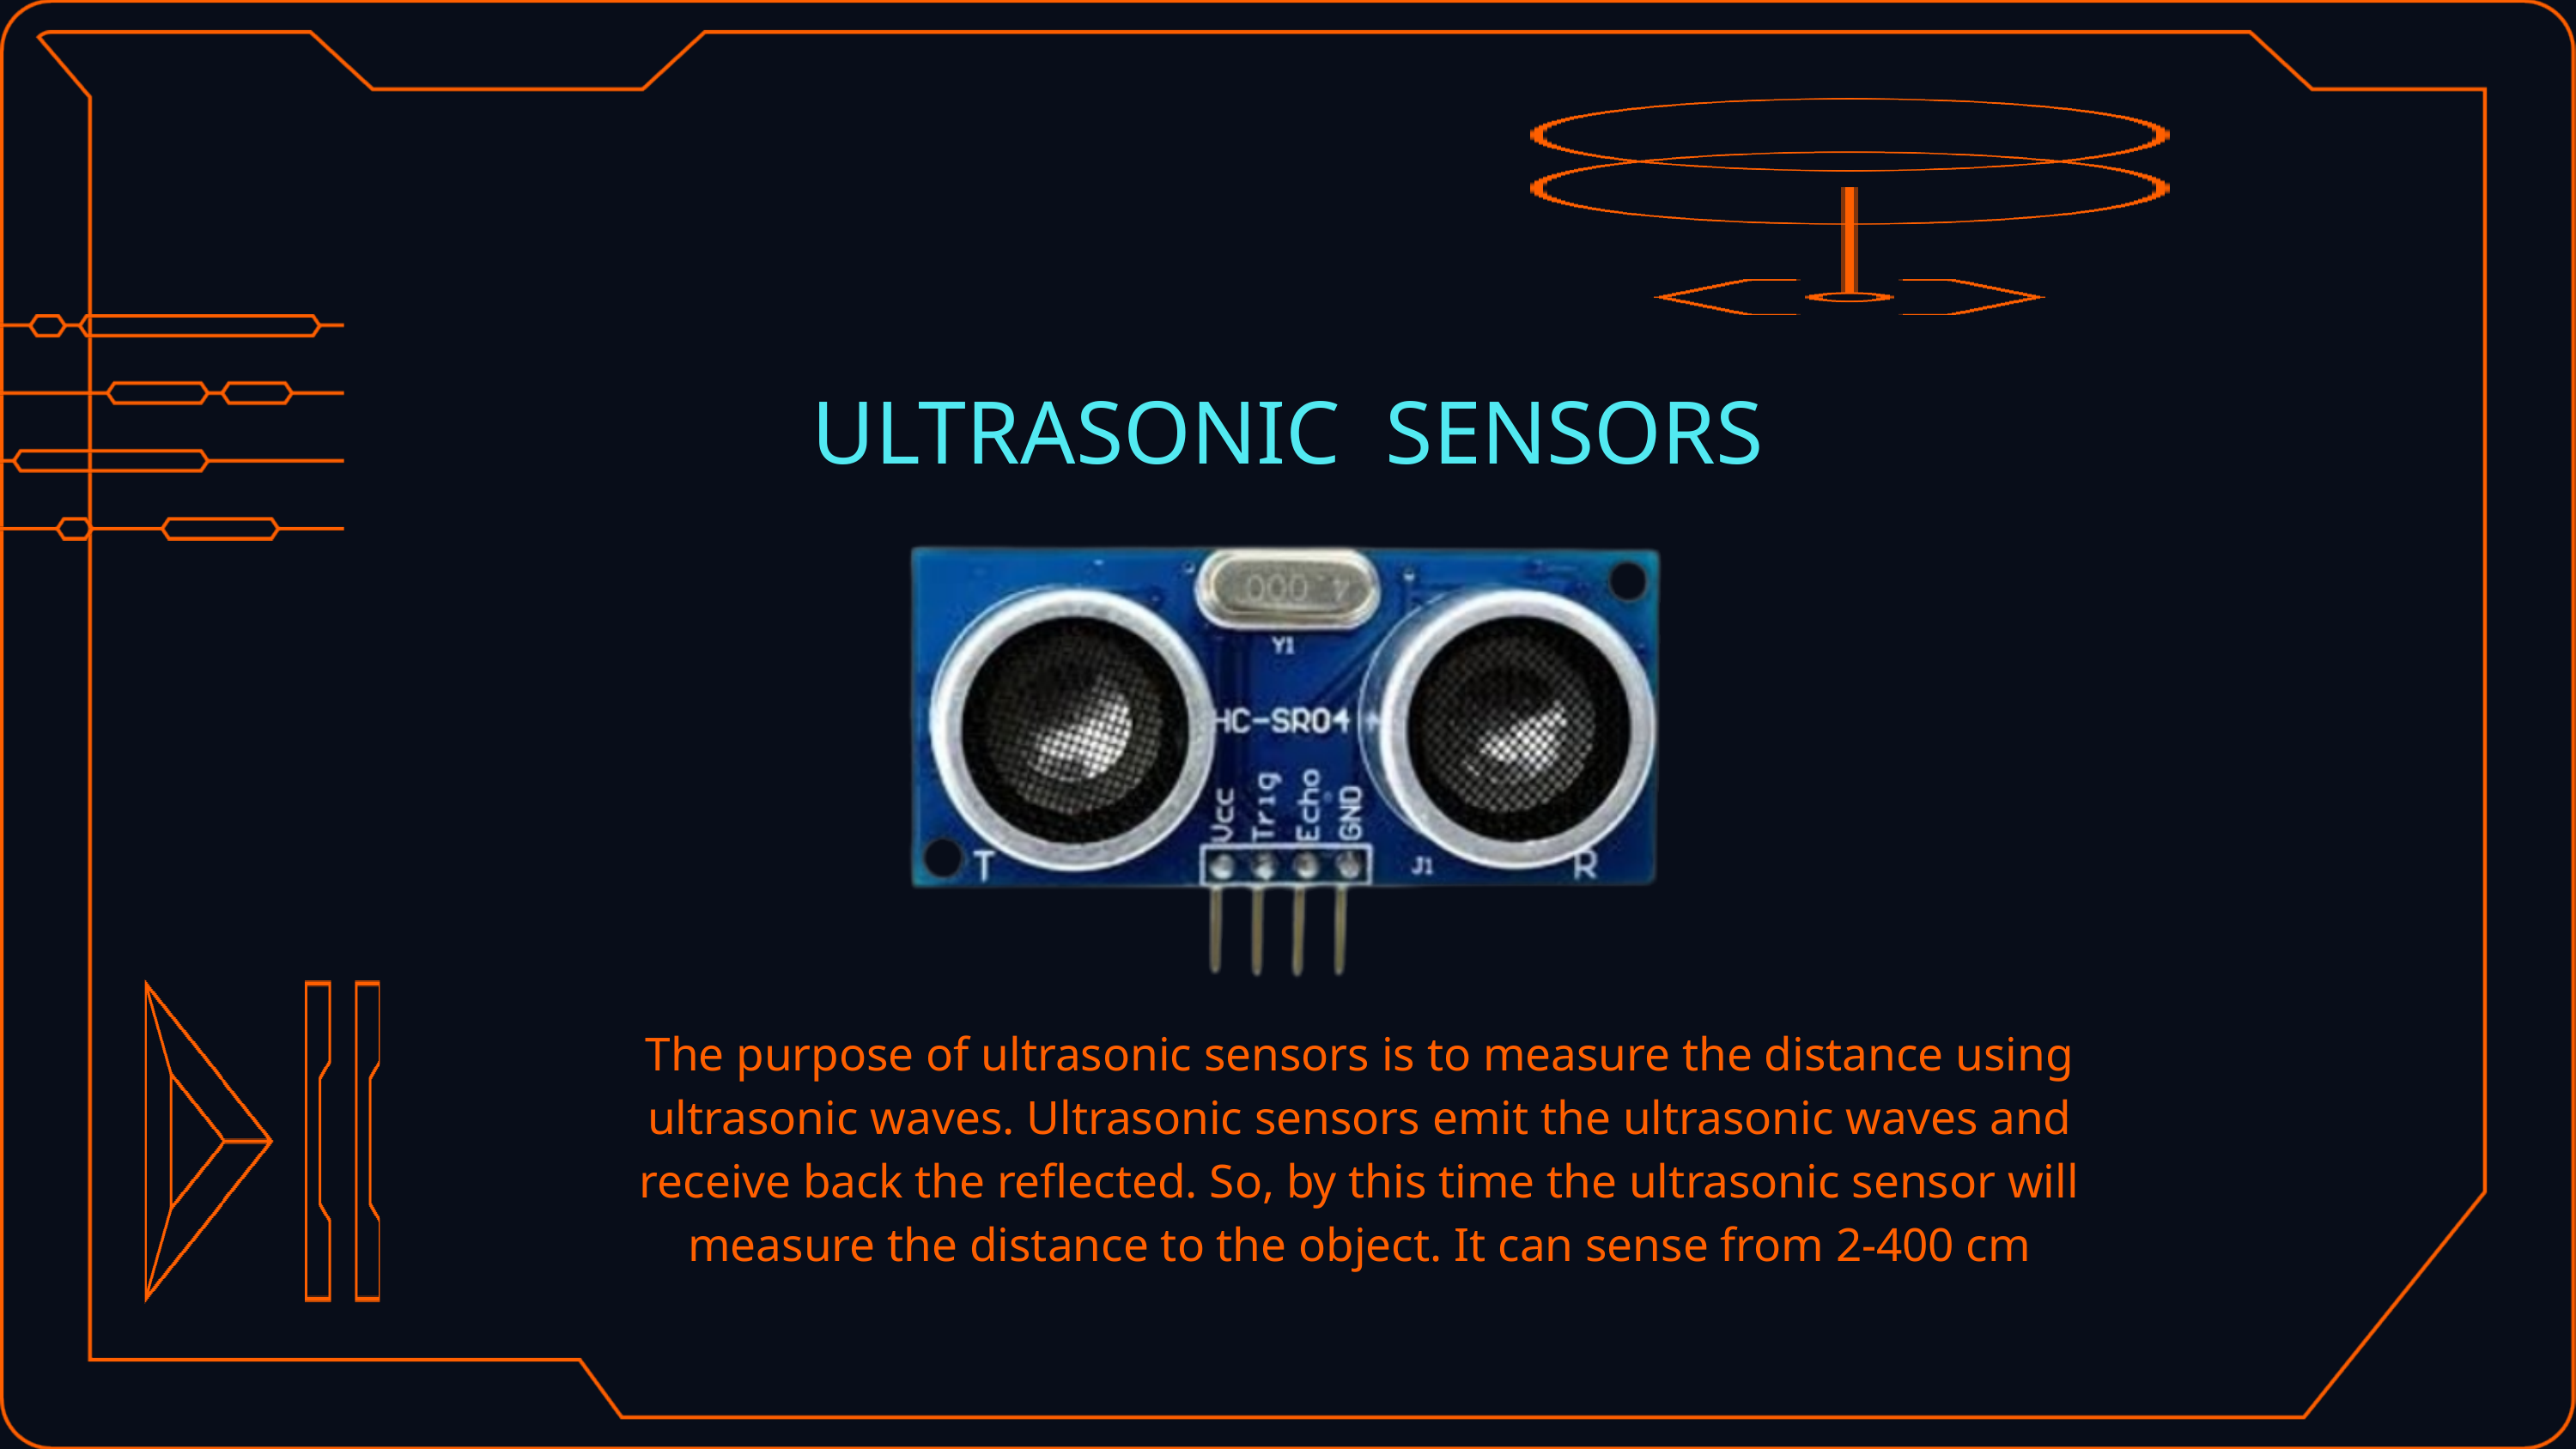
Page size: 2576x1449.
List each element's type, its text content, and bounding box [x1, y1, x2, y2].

text_box [144, 979, 380, 1304]
text_box [0, 0, 2576, 1449]
text_box [894, 530, 1682, 980]
text_box [1530, 98, 2170, 315]
text_box [0, 314, 344, 541]
text_box The purpose of ultrasonic sensors is to measure the distance using ultrasonic waves. Ultrasonic sensors emit the ultrasonic waves and receive back the reflected. So, by this time the ultrasonic sensor will measure the distance to the object. It can sense from 2-400 cm [637, 1016, 2081, 1271]
text_box ULTRASONIC SENSORS [471, 343, 2105, 482]
